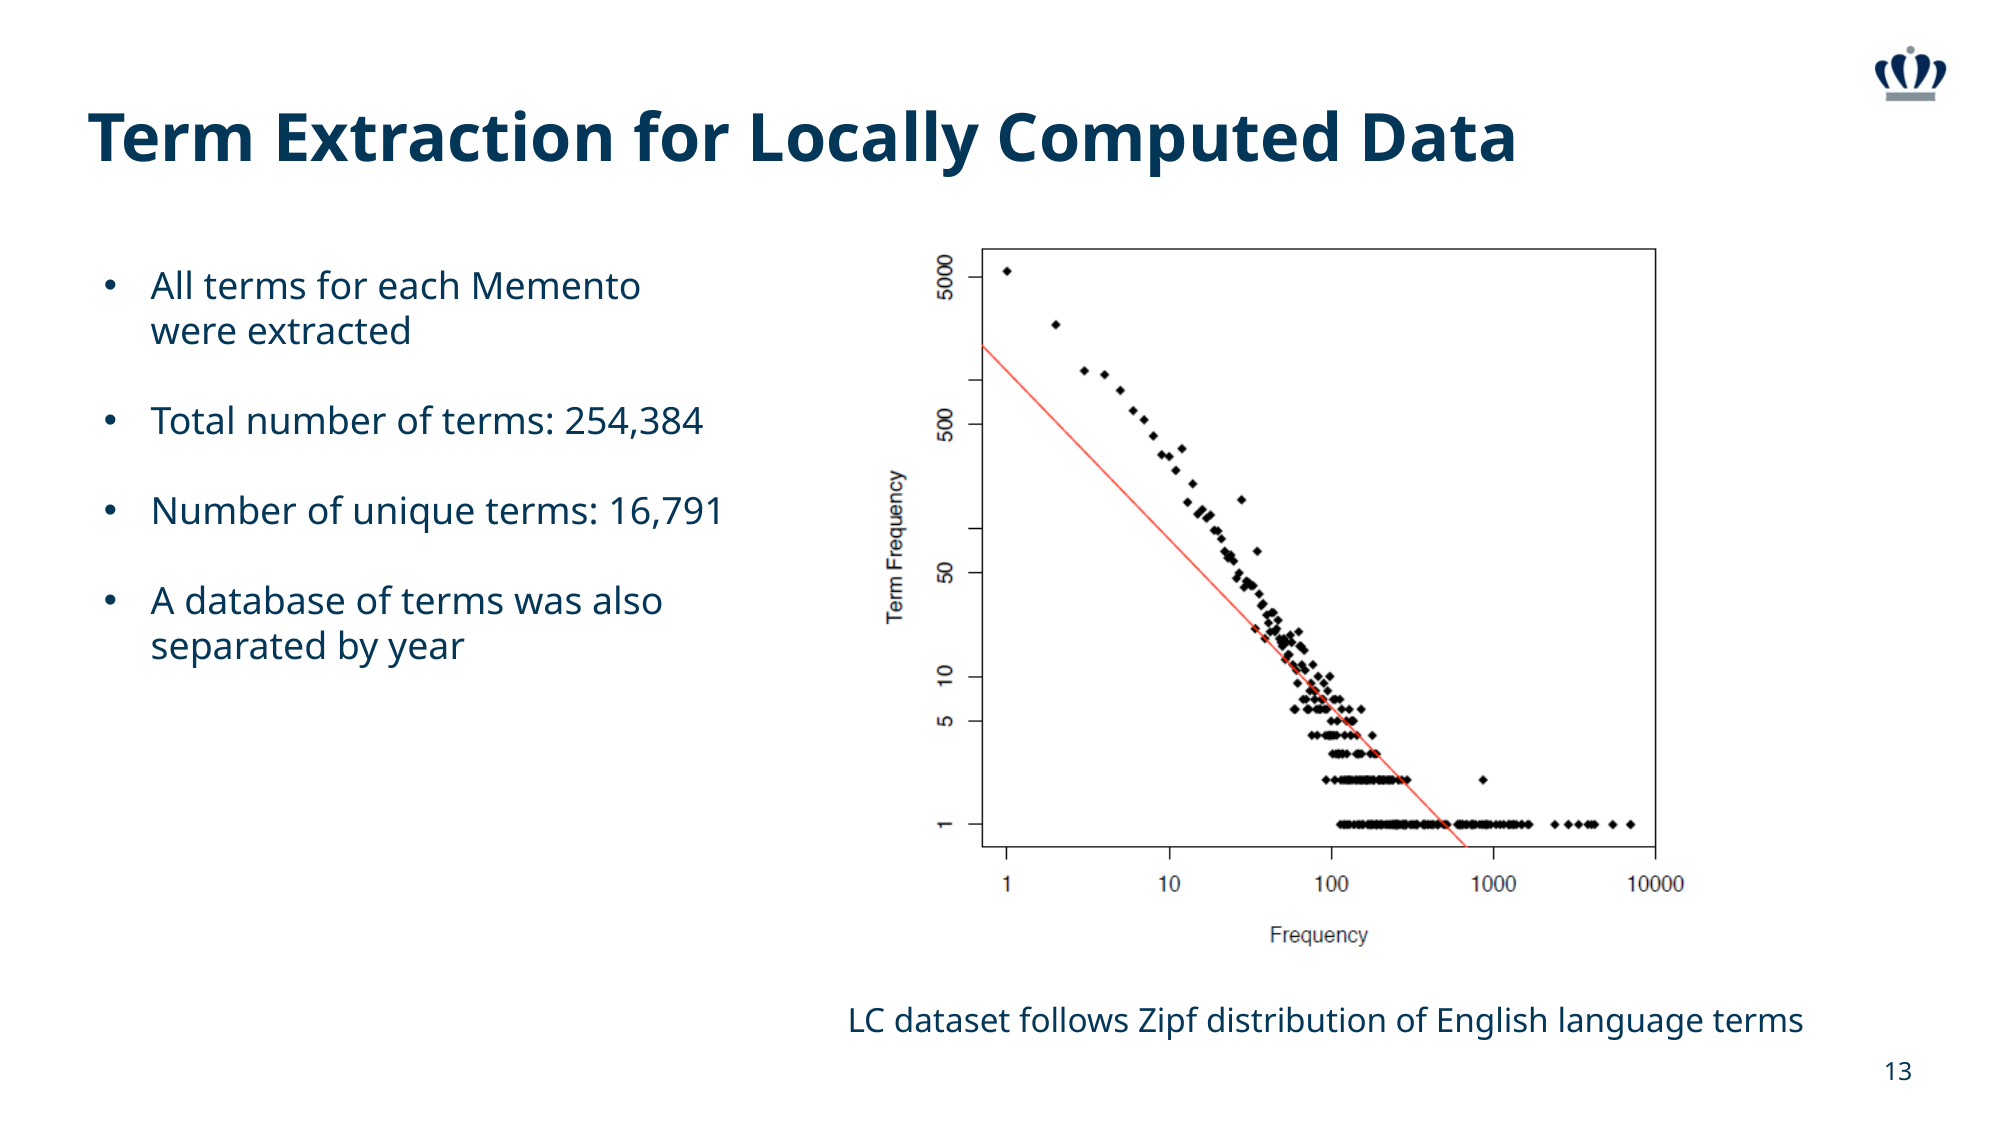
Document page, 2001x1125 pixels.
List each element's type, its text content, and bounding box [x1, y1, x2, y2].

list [848, 191, 1718, 965]
picture [1862, 35, 1959, 113]
title Term Extraction for Locally Computed Data [72, 59, 1928, 220]
text_box LC dataset follows Zipf distribution of English language terms [820, 991, 1833, 1047]
slide_number 13 [1477, 1042, 1928, 1103]
text_box All terms for each Memento were extracted Total number of terms: 254,384 Number of unique terms: 16,791 A database of terms was also separated by year [89, 254, 746, 675]
